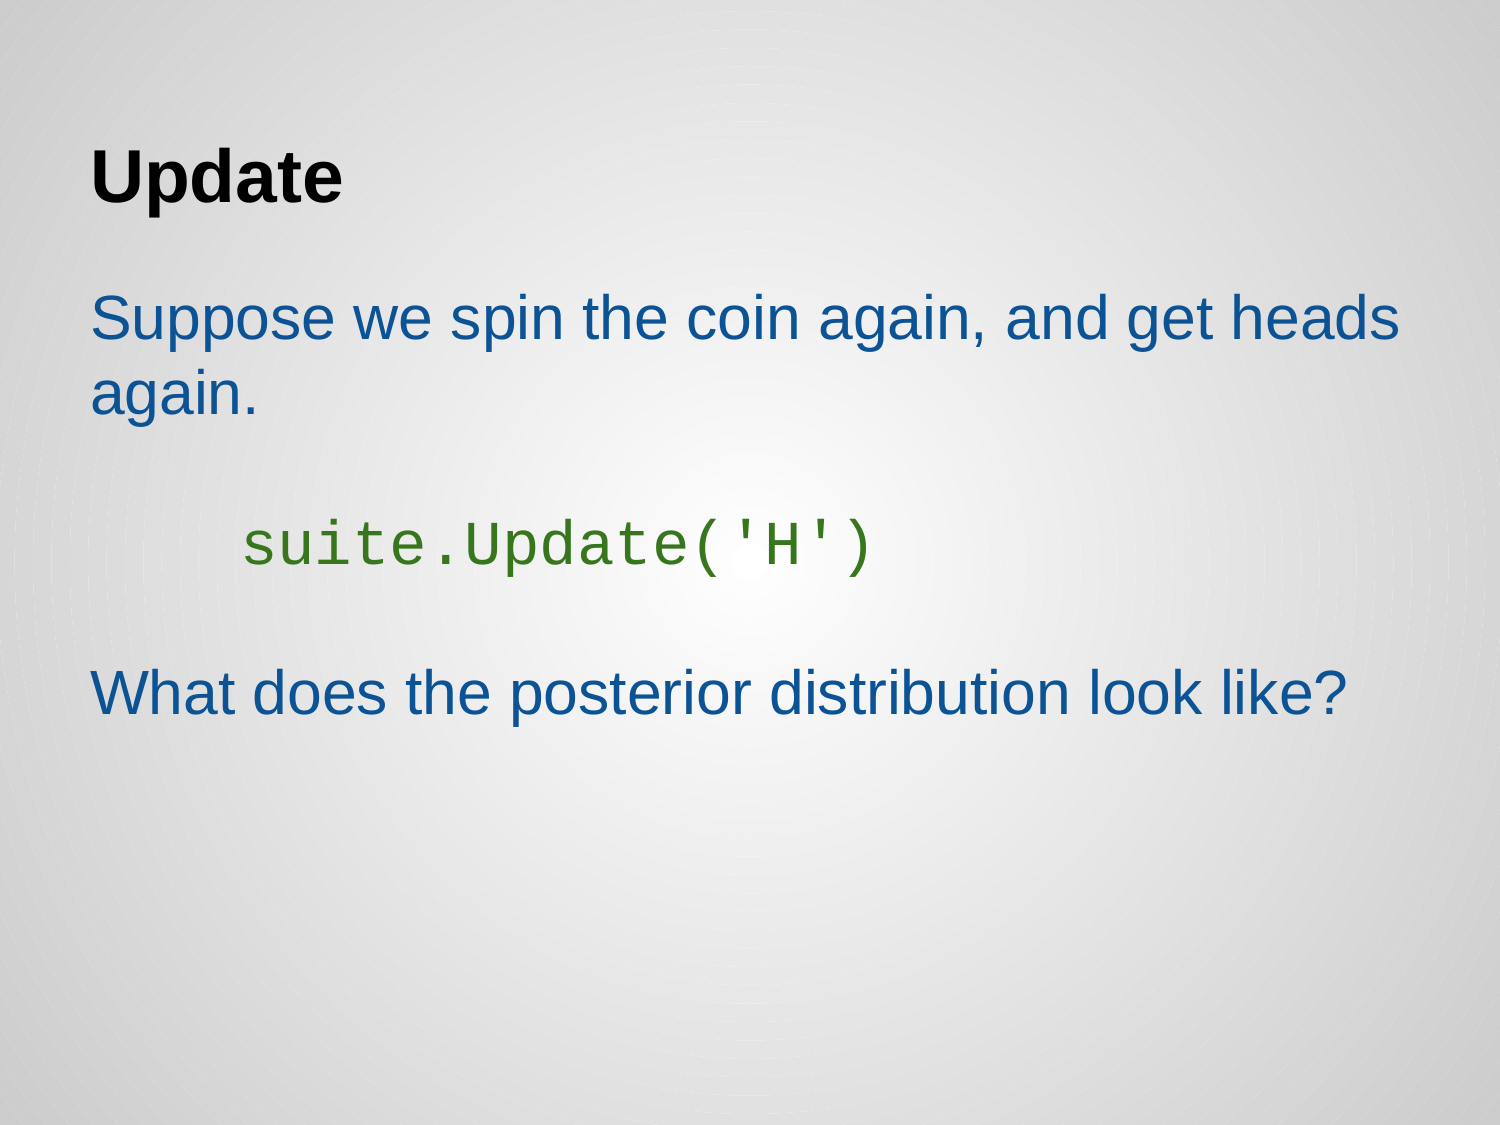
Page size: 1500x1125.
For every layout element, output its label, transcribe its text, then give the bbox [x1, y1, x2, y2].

title Update [75, 45, 1425, 233]
list Suppose we spin the coin again, and get heads again. suite.Update('H') What does the posterior distribution look like? [75, 262, 1425, 1078]
